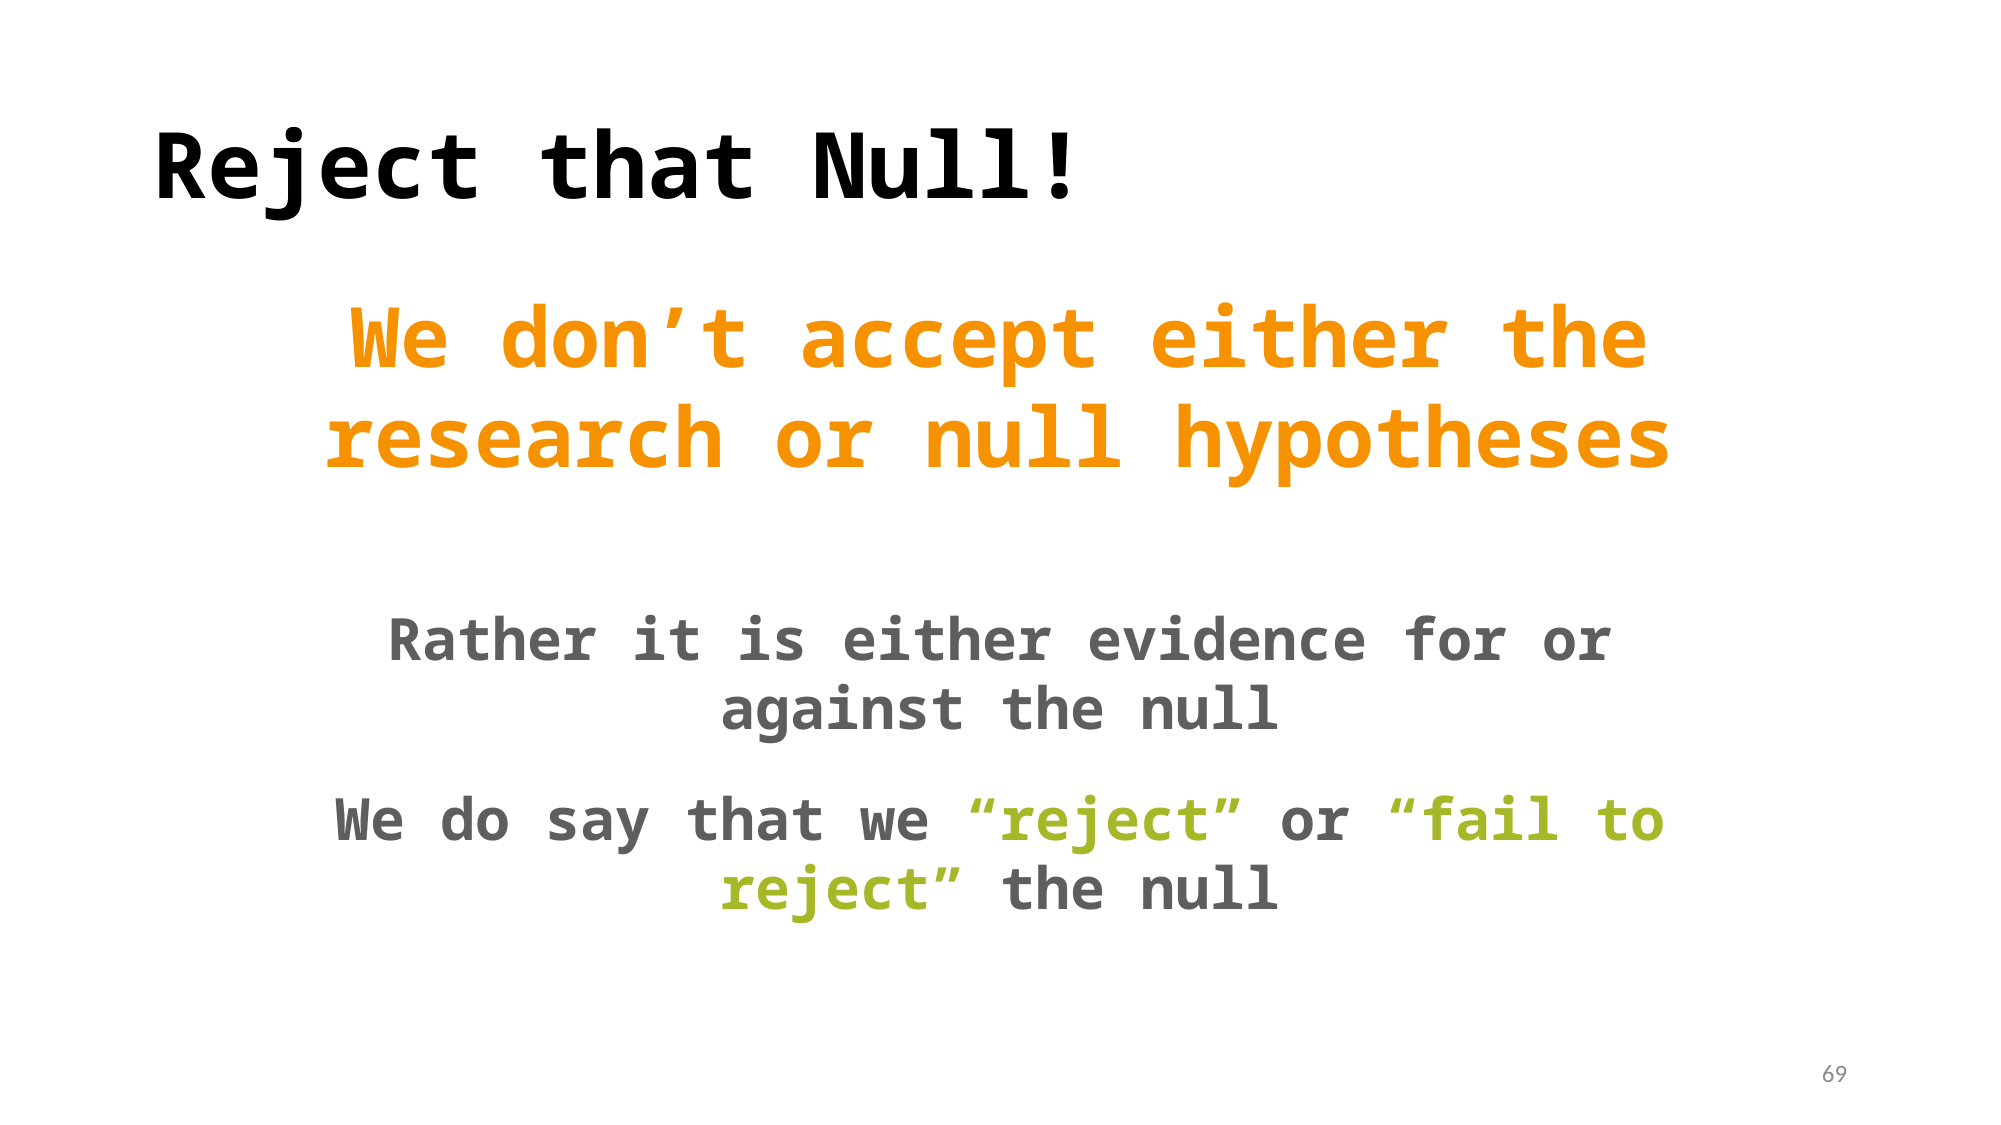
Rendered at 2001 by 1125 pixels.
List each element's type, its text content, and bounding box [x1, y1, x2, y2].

text_box Rather it is either evidence for or against the null We do say that we “reject” or “fail to reject” the null [299, 594, 1701, 929]
text_box We don’t accept either the research or null hypotheses [299, 277, 1701, 492]
slide_number 69 [1412, 1042, 1863, 1103]
title Reject that Null! [137, 59, 1863, 278]
